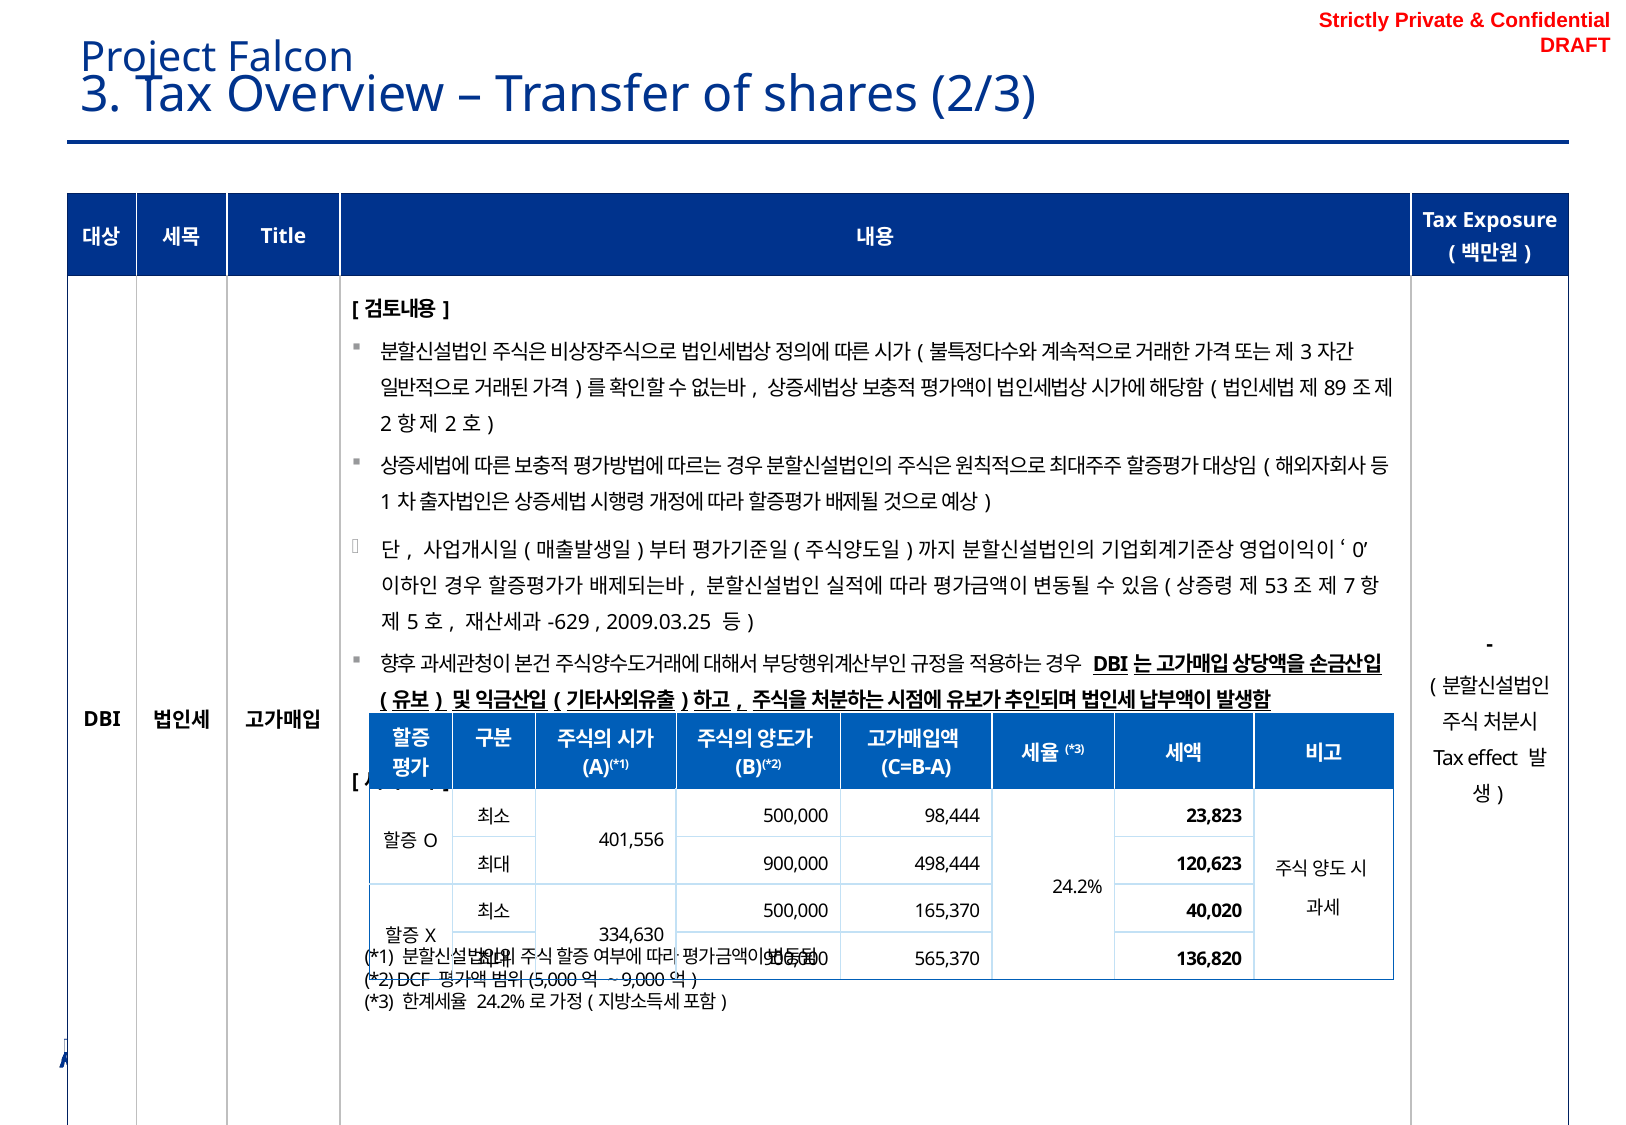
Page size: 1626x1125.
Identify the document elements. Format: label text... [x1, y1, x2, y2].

table_cell 120,623 [1115, 837, 1253, 883]
table_header 주식의 양도가(B)(*2) [677, 714, 840, 788]
table_cell 할증X [370, 885, 452, 979]
table_cell 565,370 [841, 933, 991, 979]
table_header 내용 [341, 194, 1410, 275]
table_header Tax Exposure (백만원) [1412, 194, 1568, 275]
table_cell 401,556 [536, 789, 675, 883]
table_cell 900,000 [677, 933, 840, 979]
text_box (*1) 분할신설법인의 주식 할증 여부에 따라 평가금액이 변동됨 (*2) DCF 평가액 범위(5,000억 ~ 9,000억) (*3) 한계세율 24.2%로 가정(지방소득세 포함) [355, 935, 1380, 1022]
table_header 할증평가 [370, 714, 452, 788]
table_cell - (분할신설법인 주식 처분시 Tax effect 발생) [1412, 276, 1568, 1125]
table_cell [검토내용] 분할신설법인 주식은 비상장주식으로 법인세법상 정의에 따른 시가(불특정다수와 계속적으로 거래한 가격 또는 제3자간 일반적으로 거래된 가격)를 확인할 수 없는바, 상증세법상 보충적 평가액이 법인세법상 시가에 해당함(법인세법 제89조 제2항 제2호) 상증세법에 따른 보충적 평가방법에 따르는 경우 분할신설법인의 주식은 원칙적으로 최대주주 할증평가 대상임(해외자회사 등 1차 출자법인은 상증세법 시행령 개정에 따라 할증평가 배제될 것으로 예상) 단, 사업개시일(매출발생일)부터 평가기준일(주식양도일)까지 분할신설법인의 기업회계기준상 영업이익이 ‘0’ 이하인 경우 할증평가가 배제되는바, 분할신설법인 실적에 따라 평가금액이 변동될 수 있음(상증령 제53조 제7항 제5호, 재산세과-629 , 2009.03.25 등) 향후 과세관청이 본건 주식양수도거래에 대해서 부당행위계산부인 규정을 적용하는 경우 DBI는 고가매입 상당액을 손금산입(유보) 및 익금산입(기타사외유출)하고, 주식을 처분하는 시점에 유보가 추인되며 법인세 납부액이 발생함 ※ 기업소득이 300,000백만원 미만인 경우 이와 관련한 미환류 소득에 대한 법인세(세율 : 22%)가 추가로 발생할 수 있음 [세액효과] [341, 276, 1410, 1125]
table_cell 고가매입 [228, 276, 339, 1125]
table_header 고가매입액(C=B-A) [841, 714, 991, 788]
table_header 주식의 시가 (A)(*1) [536, 714, 676, 788]
table_cell 할증O [370, 789, 452, 883]
table_cell 최소 [453, 789, 535, 836]
table_cell 40,020 [1115, 885, 1253, 931]
table_header 세액 [1115, 714, 1253, 788]
table_header 세목 [137, 194, 226, 275]
table_cell 165,370 [841, 885, 991, 931]
table_cell 136,820 [1115, 933, 1253, 979]
table_cell 500,000 [677, 789, 840, 836]
table_header 세율(*3) [993, 714, 1114, 788]
table_cell 500,000 [677, 885, 840, 931]
text_box Project Falcon [80, 39, 1438, 70]
picture [51, 1015, 67, 1091]
title 3. Tax Overview – Transfer of shares (2/3) [80, 72, 1544, 136]
table_cell DBI [68, 276, 136, 1125]
table_cell 최대 [453, 837, 535, 883]
table_cell 23,823 [1115, 789, 1253, 836]
table_cell 법인세 [137, 276, 226, 1125]
table_cell 498,444 [841, 837, 991, 883]
table_cell 24.2% [993, 789, 1114, 979]
table_header 대상 [68, 194, 136, 275]
table_cell 최소 [453, 885, 535, 931]
table_cell 98,444 [841, 789, 991, 836]
table_cell 900,000 [677, 837, 840, 883]
table_header 구분 [453, 714, 535, 788]
table_header Title [228, 194, 339, 275]
table_cell 334,630 [536, 885, 675, 979]
table_cell 주식 양도 시 과세 [1255, 789, 1393, 979]
table_header 비고 [1255, 714, 1393, 788]
table_cell 최대 [453, 933, 535, 979]
